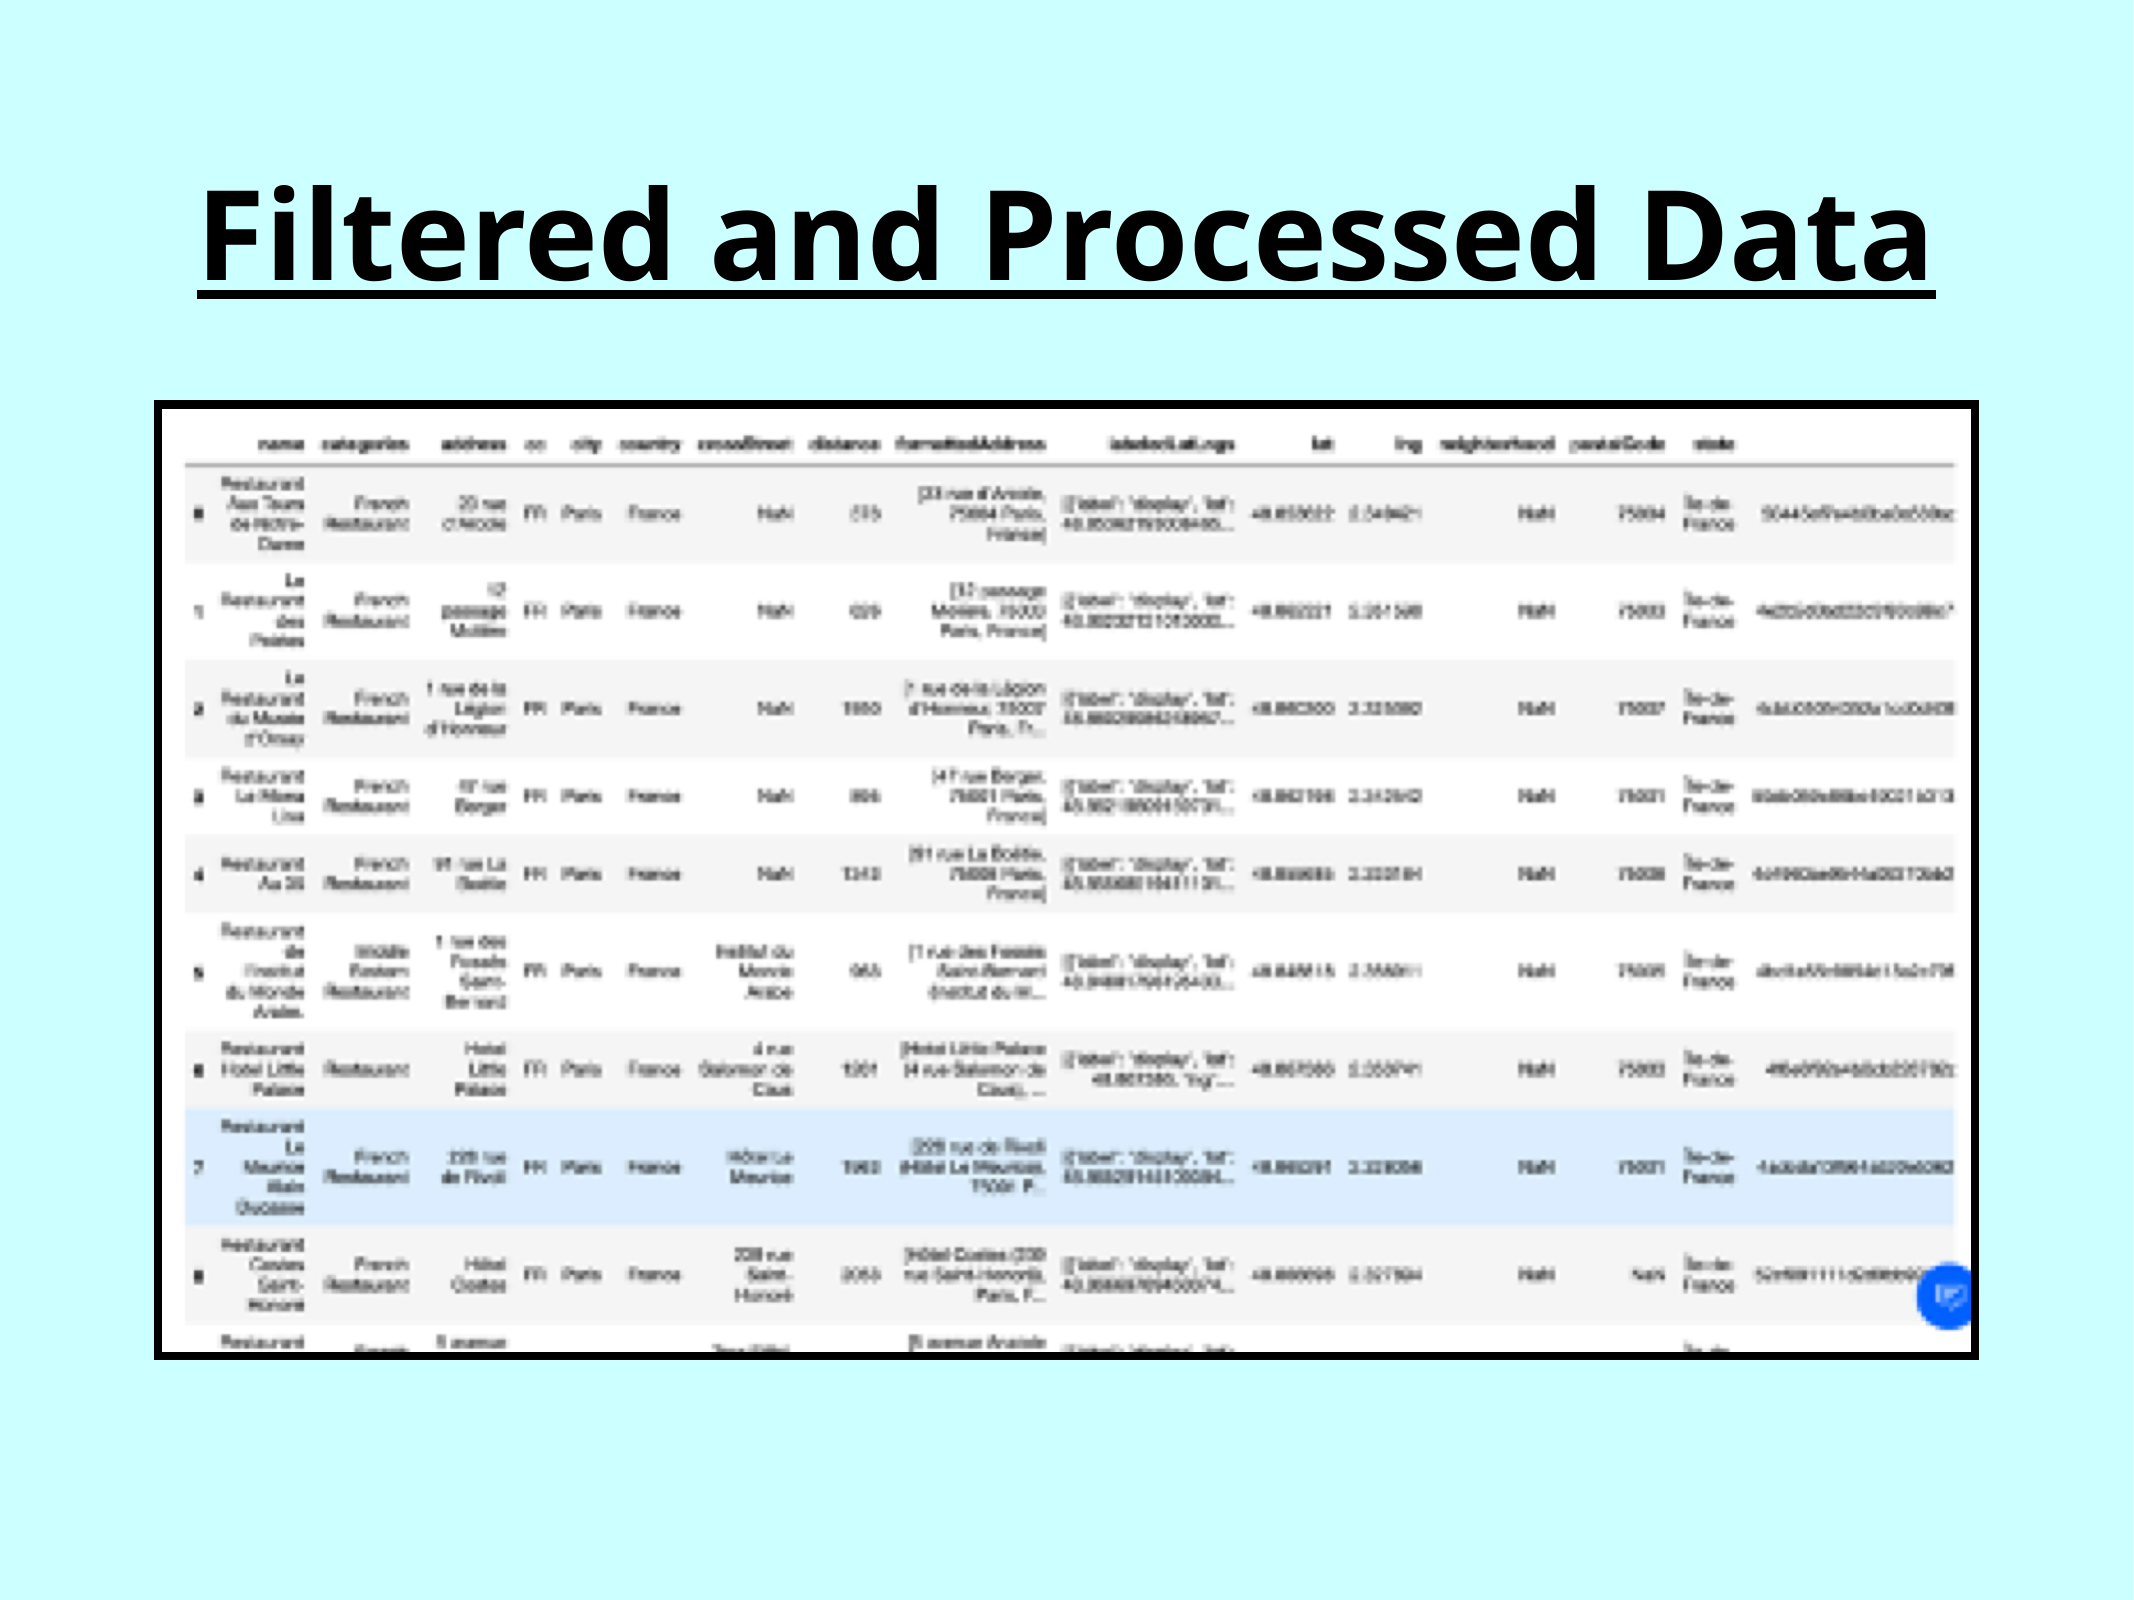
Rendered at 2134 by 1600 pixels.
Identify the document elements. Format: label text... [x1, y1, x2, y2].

title Filtered and Processed Data [146, 85, 1987, 395]
picture [162, 408, 1972, 1353]
